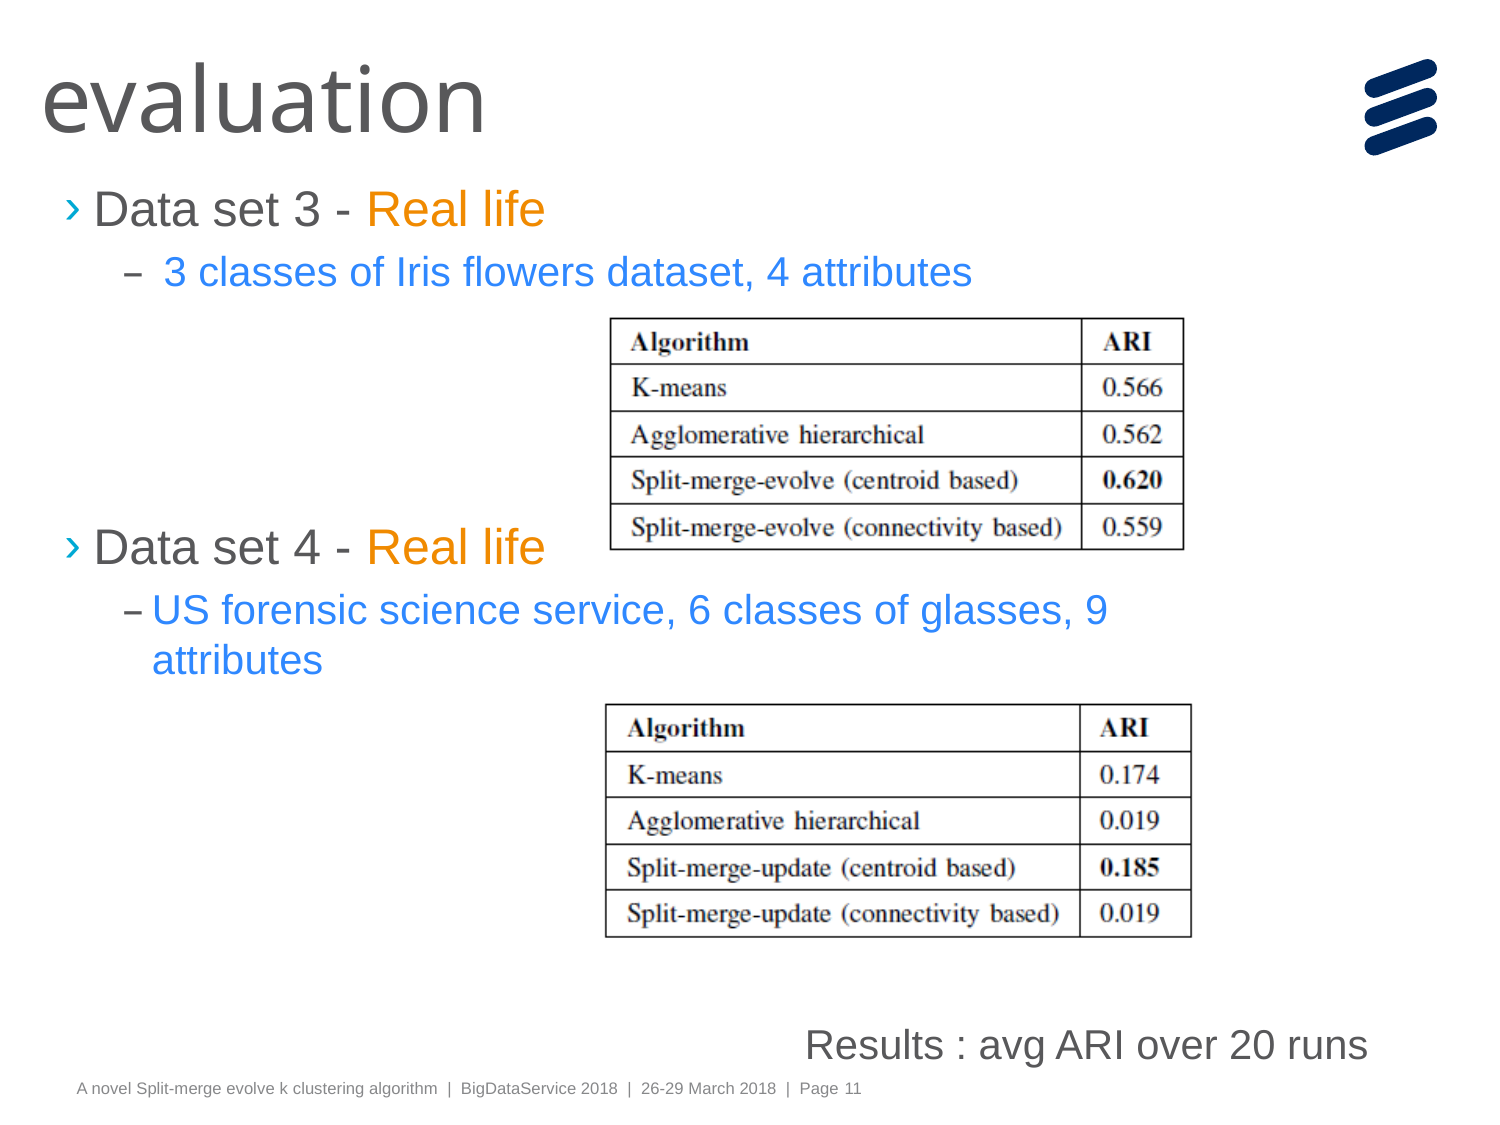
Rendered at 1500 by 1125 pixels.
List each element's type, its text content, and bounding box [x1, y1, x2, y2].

text_box Results : avg ARI over 20 runs [790, 1011, 1500, 1076]
title evaluation [28, 18, 1259, 197]
picture [596, 693, 1200, 949]
picture [596, 307, 1197, 563]
list Data set 3 - Real life 3 classes of Iris flowers dataset, 4 attributes Data set 4 - Real life US forensic science service, 6 classes of glasses, 9 attributes [52, 176, 1298, 1034]
